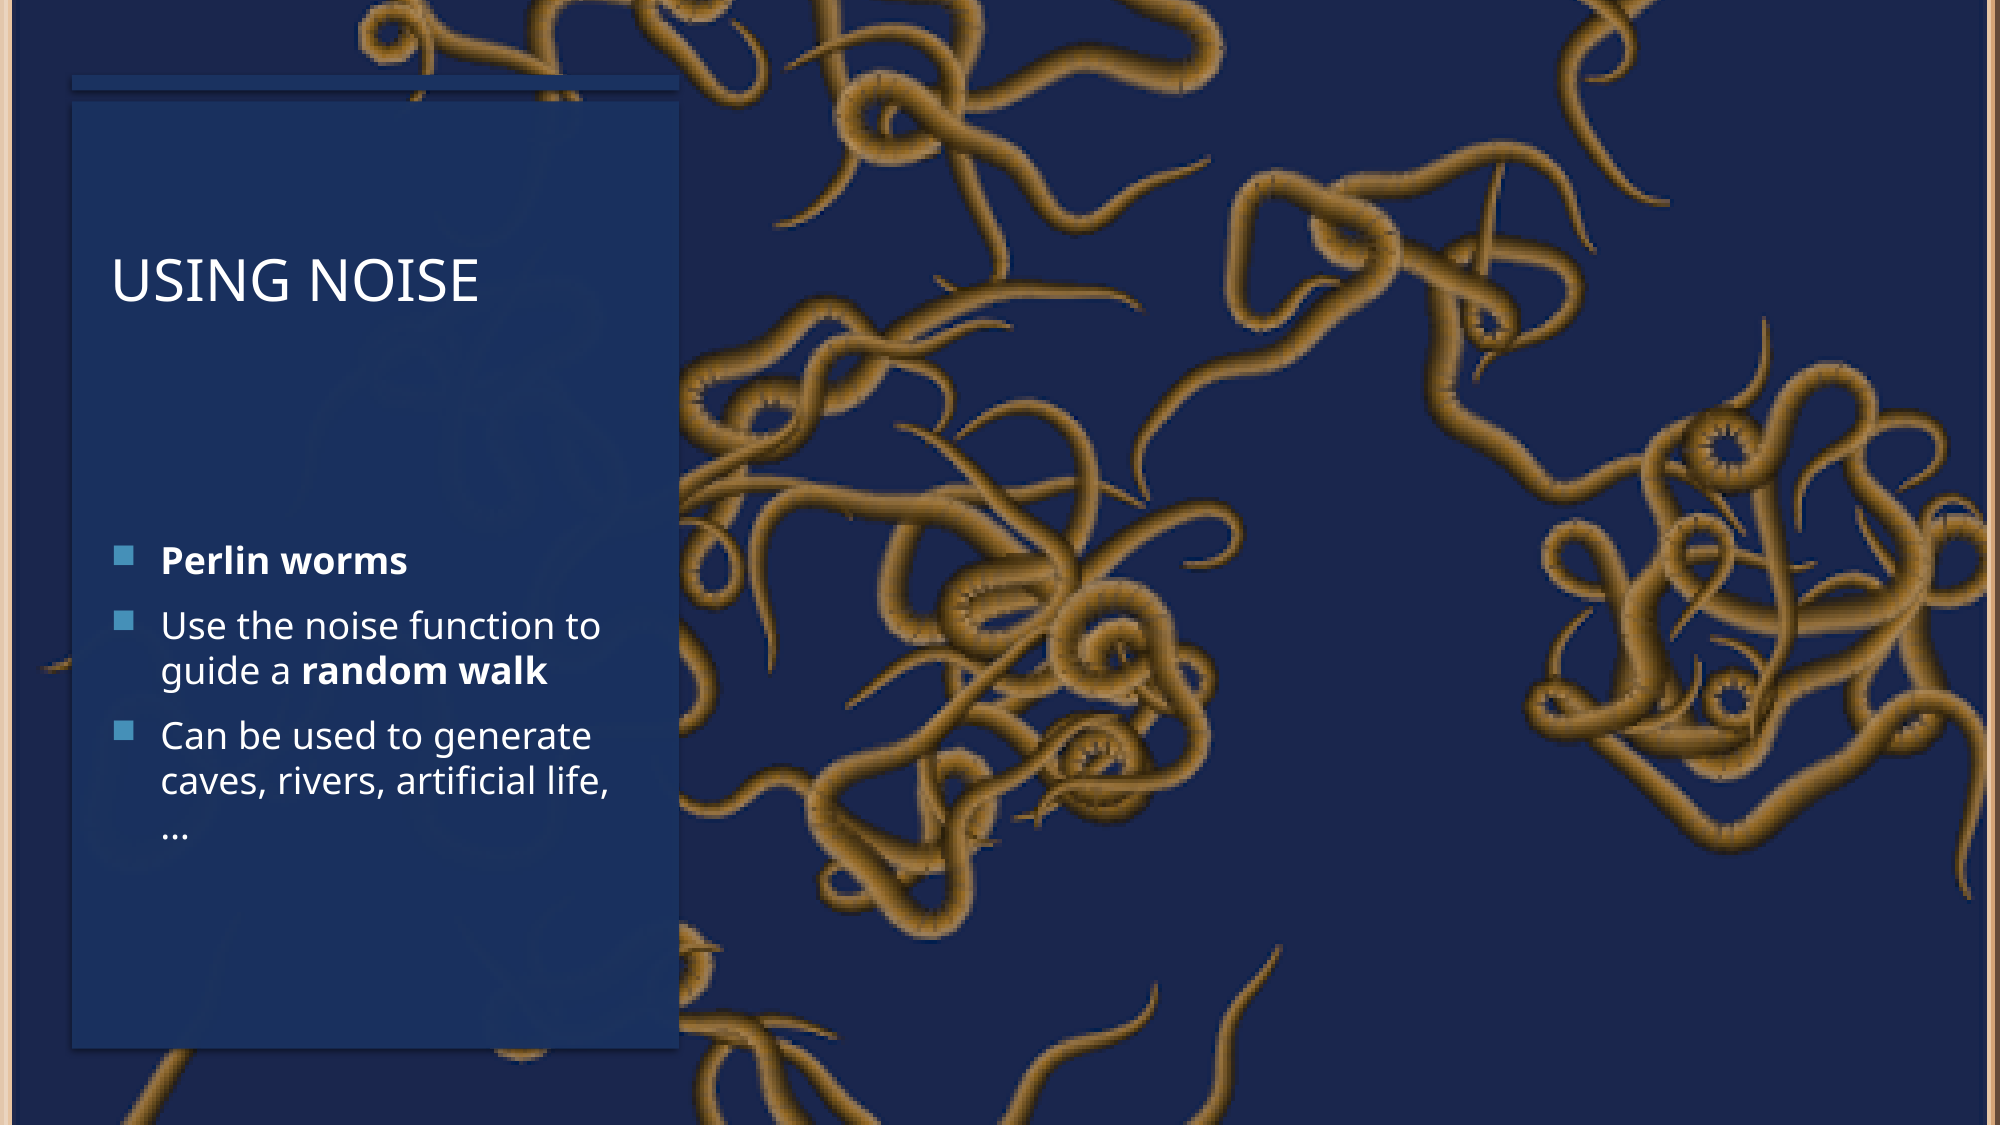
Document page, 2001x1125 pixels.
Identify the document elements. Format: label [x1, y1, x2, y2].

picture [0, 0, 2000, 1125]
text_box [71, 74, 680, 1049]
